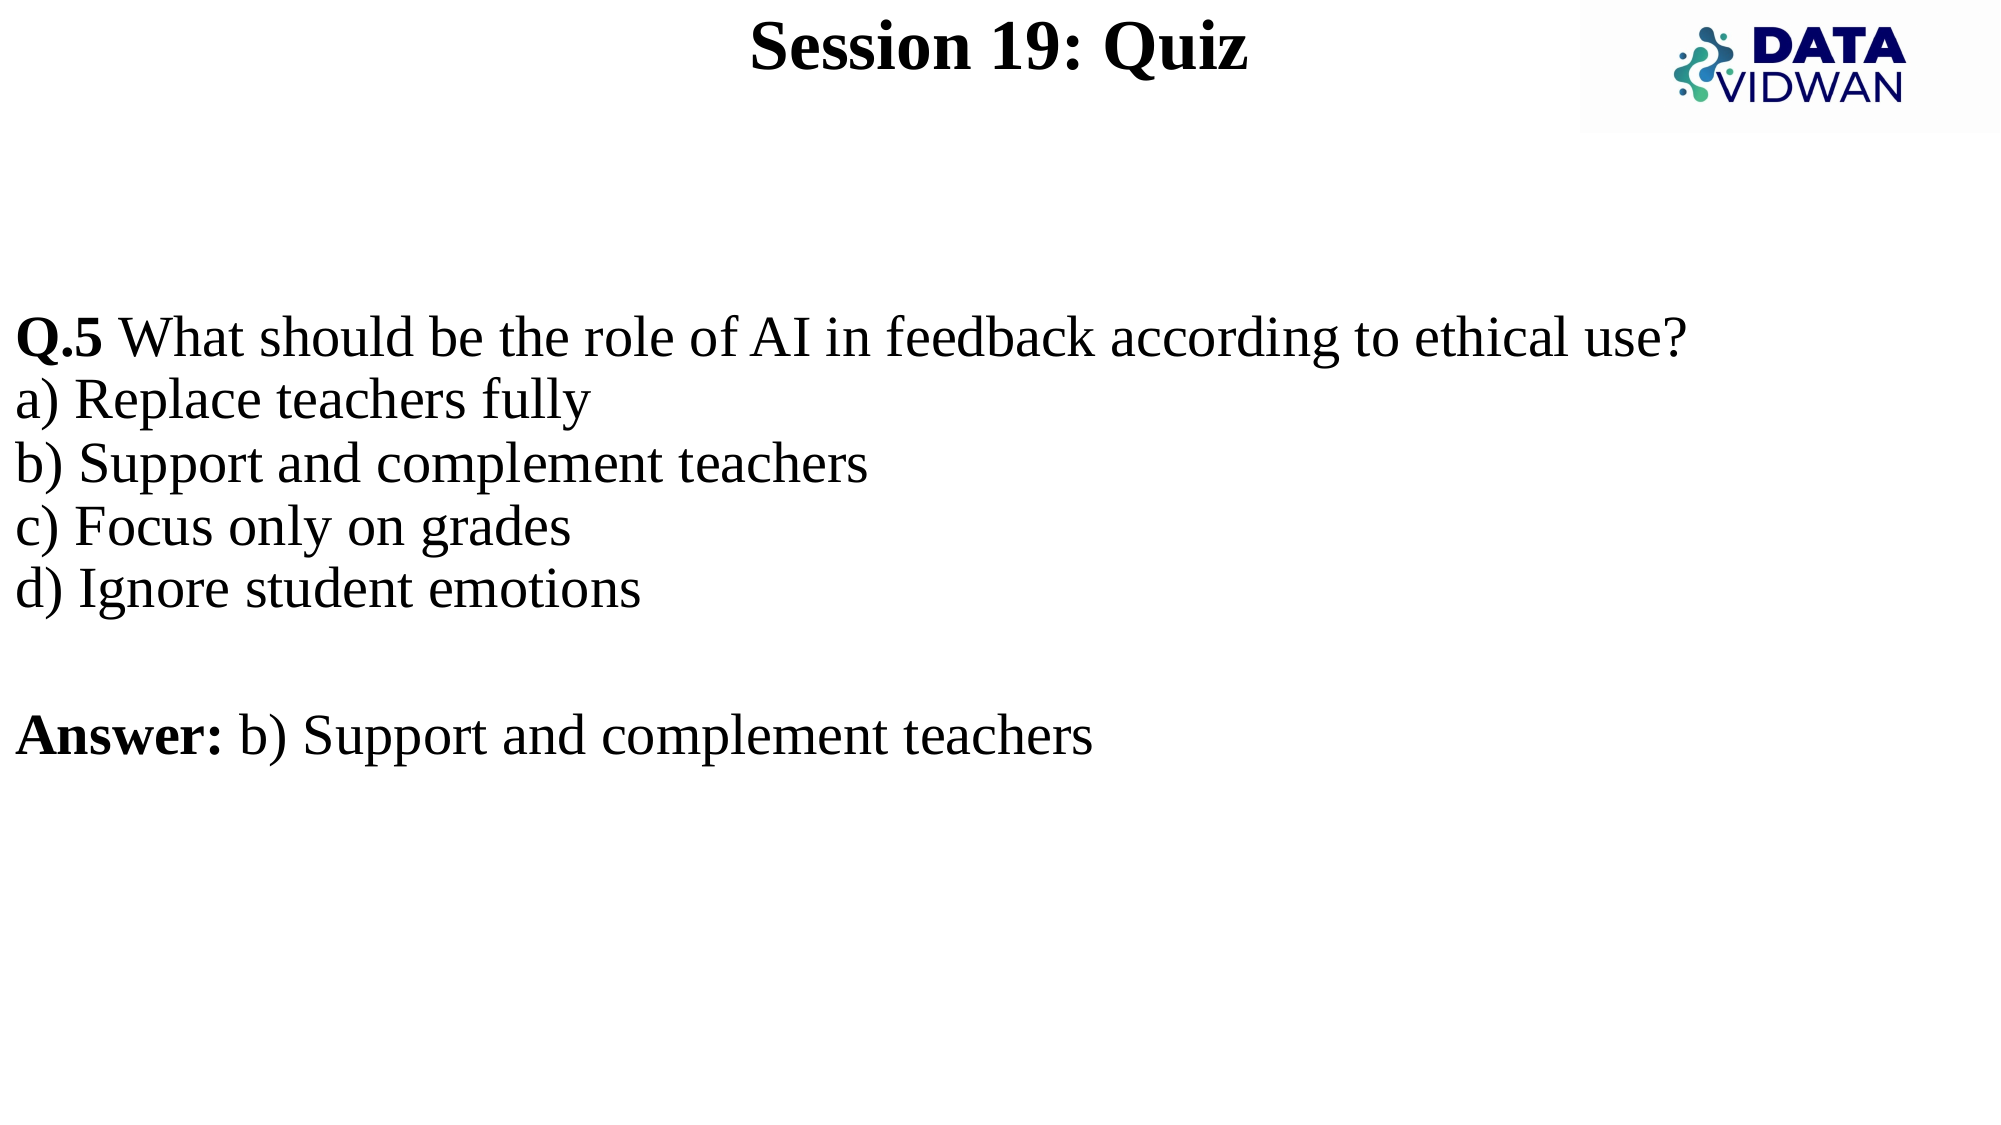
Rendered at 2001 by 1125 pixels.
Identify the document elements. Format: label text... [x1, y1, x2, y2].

picture [1580, 0, 2000, 123]
list Q.5 What should be the role of AI in feedback according to ethical use? a) Replace teachers fully b) Support and complement teachers c) Focus only on grades d) Ignore student emotions Answer: b) Support and complement teachers [0, 123, 2000, 1125]
title Session 19: Quiz [137, 0, 1863, 93]
